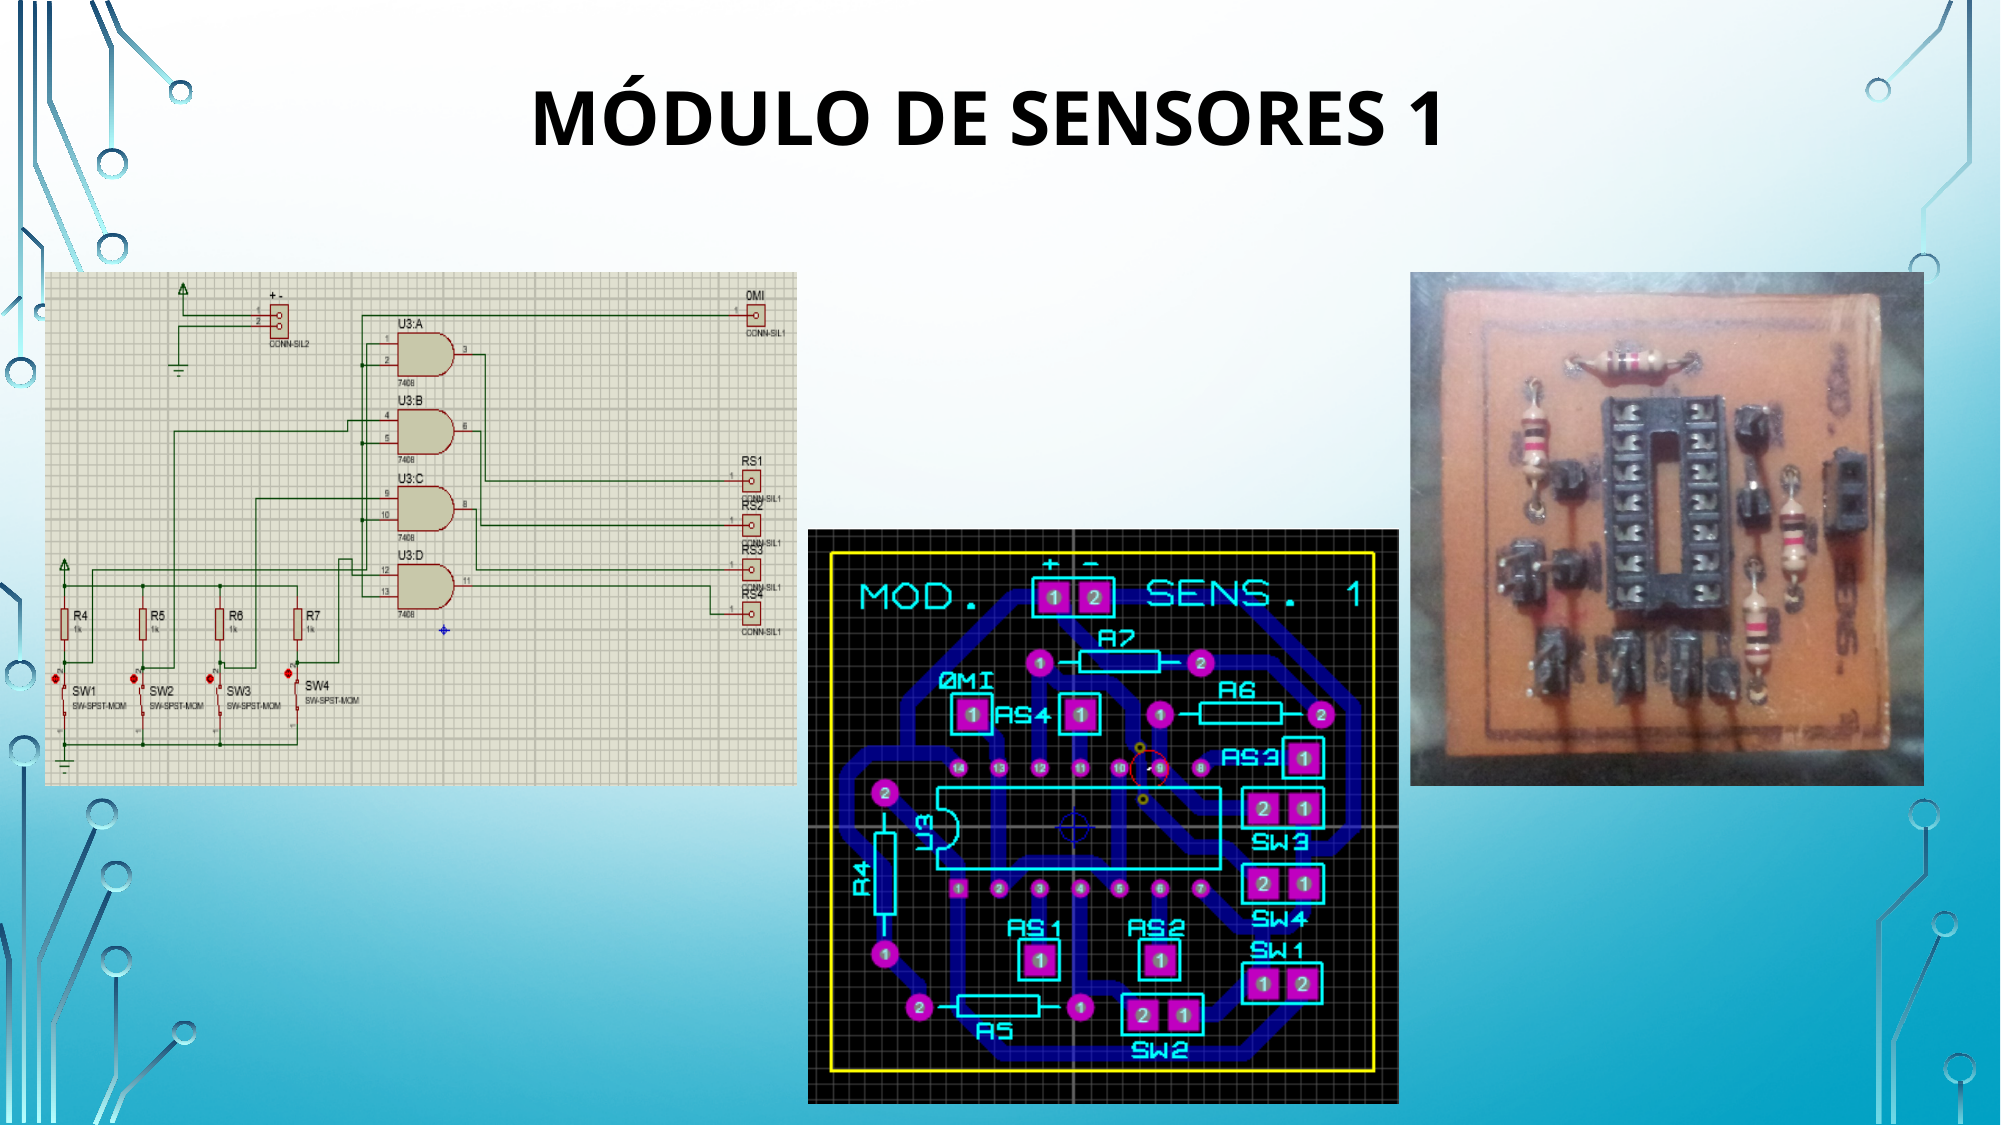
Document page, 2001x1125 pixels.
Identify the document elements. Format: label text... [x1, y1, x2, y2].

title MÓDULO DE SENSORES 1 [187, 0, 1813, 243]
picture [807, 528, 1400, 1104]
picture [45, 271, 797, 786]
picture [1410, 271, 1925, 786]
